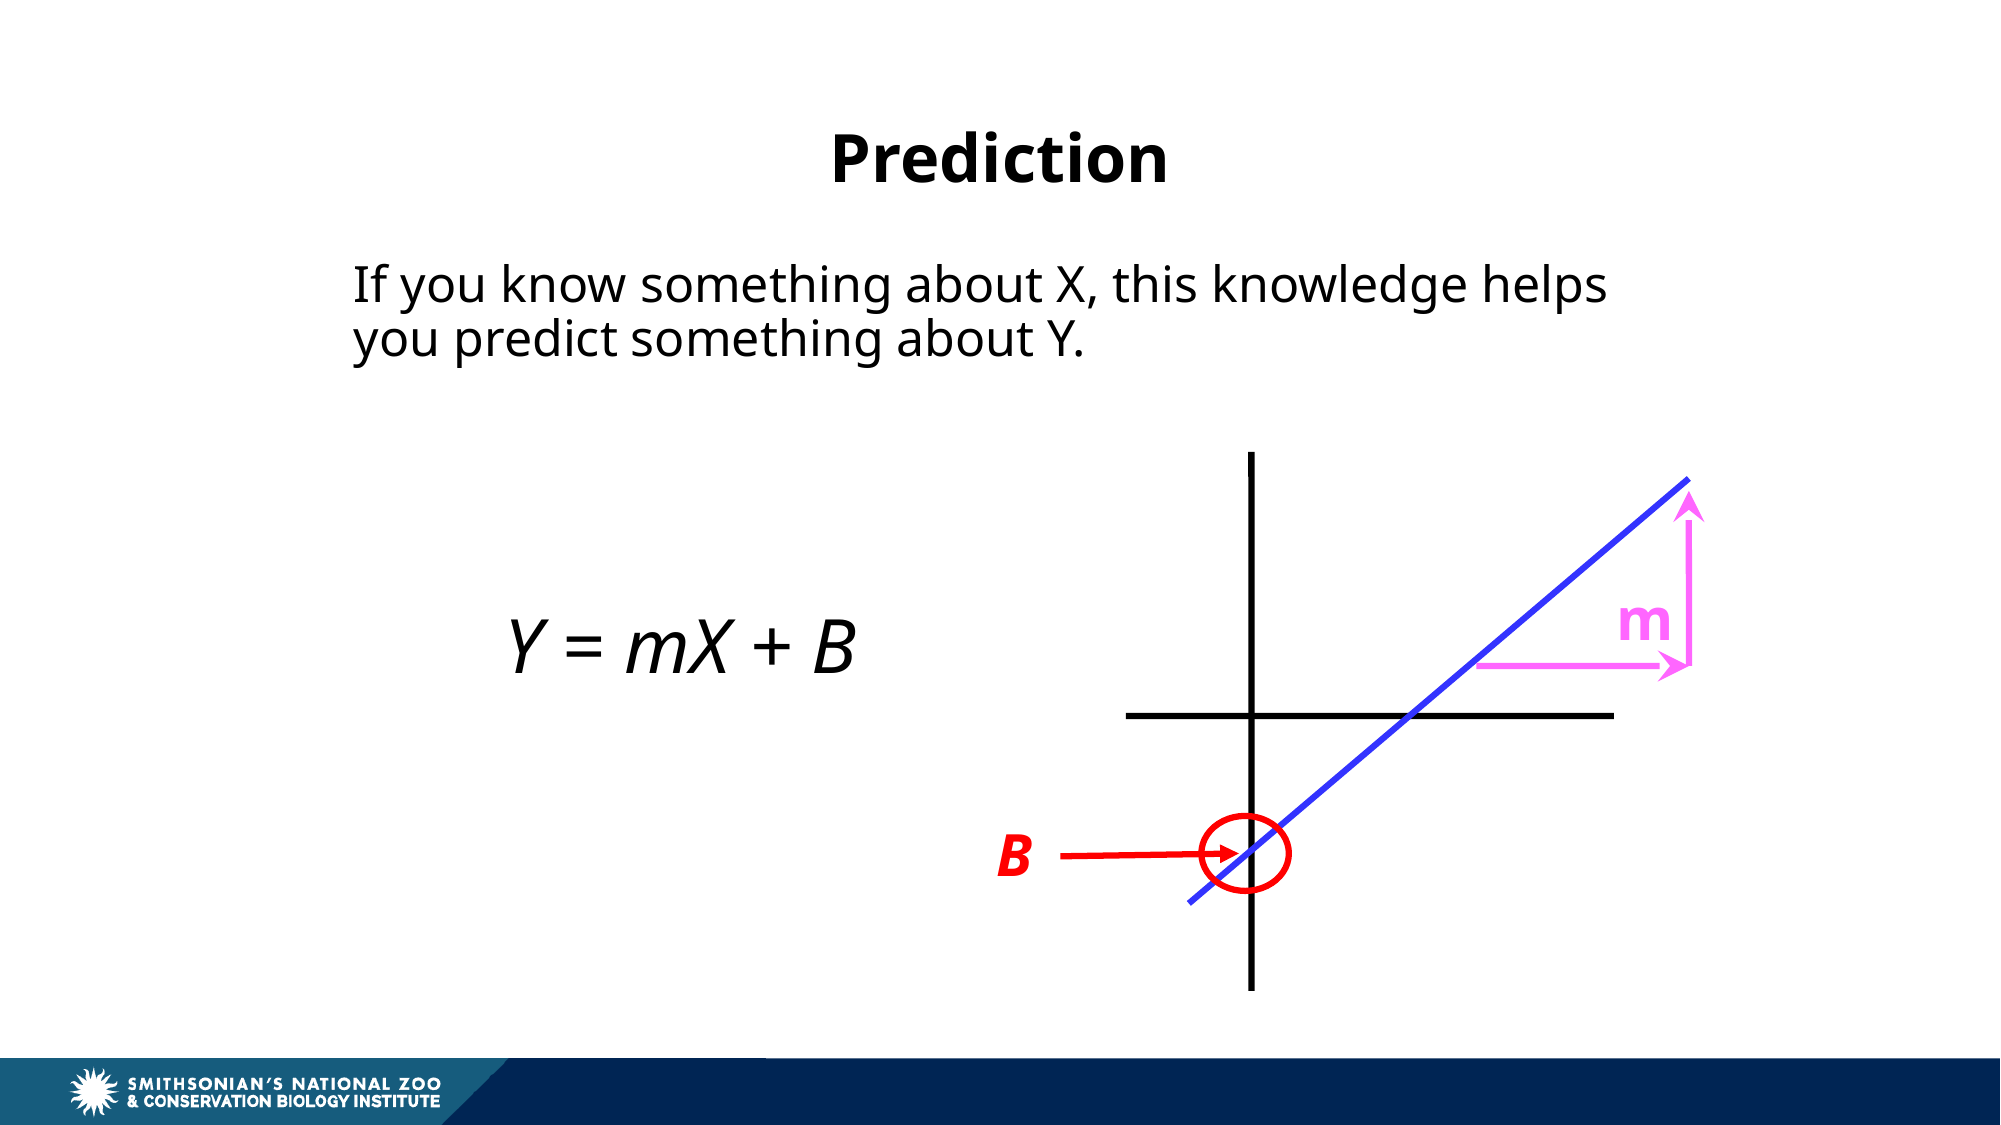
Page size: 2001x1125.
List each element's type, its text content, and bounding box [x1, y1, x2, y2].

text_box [981, 810, 1290, 897]
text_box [1475, 490, 1752, 667]
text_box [1125, 451, 1690, 992]
text_box Prediction [249, 117, 1750, 358]
text_box If you know something about X, this knowledge helps you predict something about Y. [338, 358, 1721, 563]
picture [0, 1058, 701, 1125]
text_box Y = mX + B [489, 591, 950, 697]
